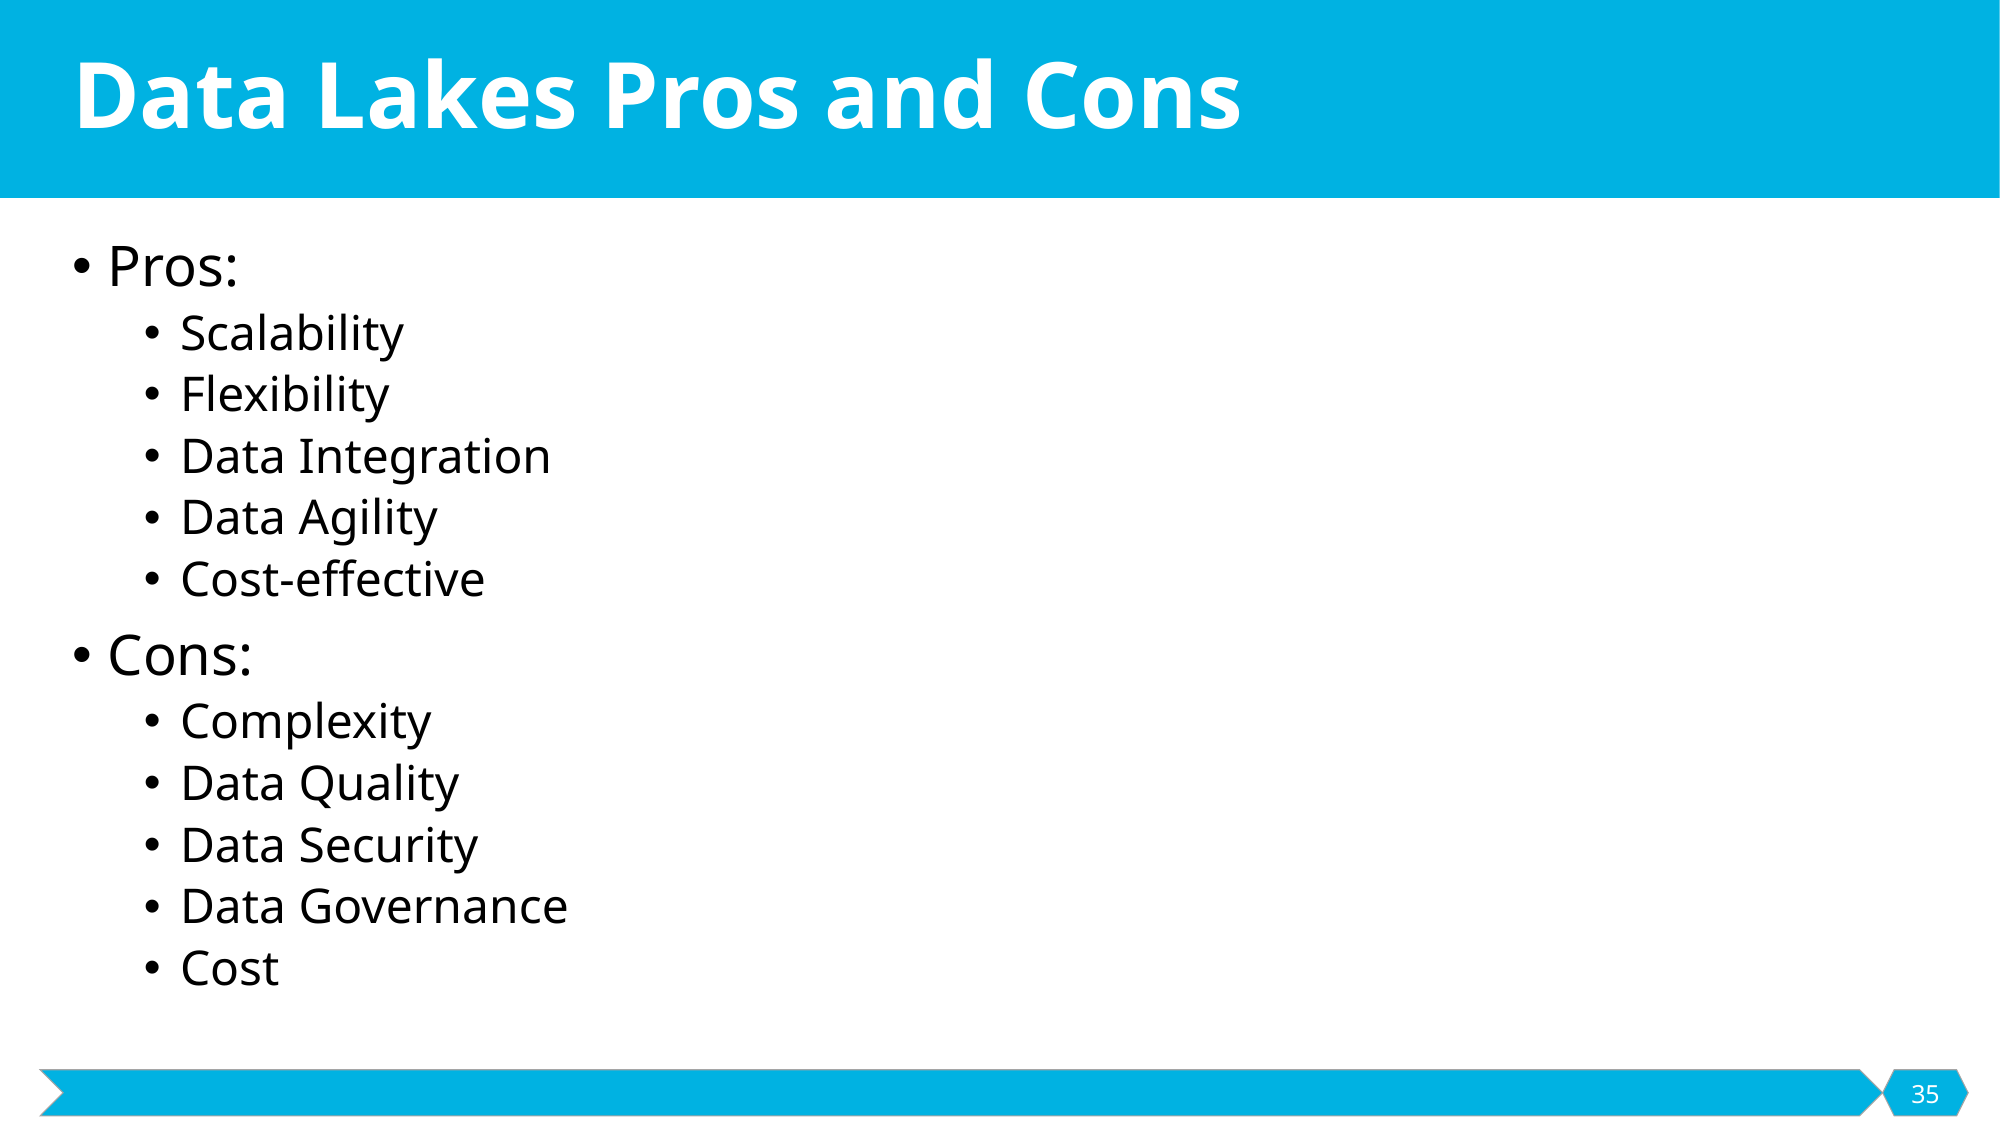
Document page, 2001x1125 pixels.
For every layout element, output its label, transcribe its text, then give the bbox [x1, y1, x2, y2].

title Data Lakes Pros and Cons [56, 0, 1969, 199]
list Pros: Scalability Flexibility Data Integration Data Agility Cost-effective Cons: Complexity Data Quality Data Security Data Governance Cost [56, 230, 1969, 1010]
slide_number 35 [1882, 1065, 1969, 1125]
